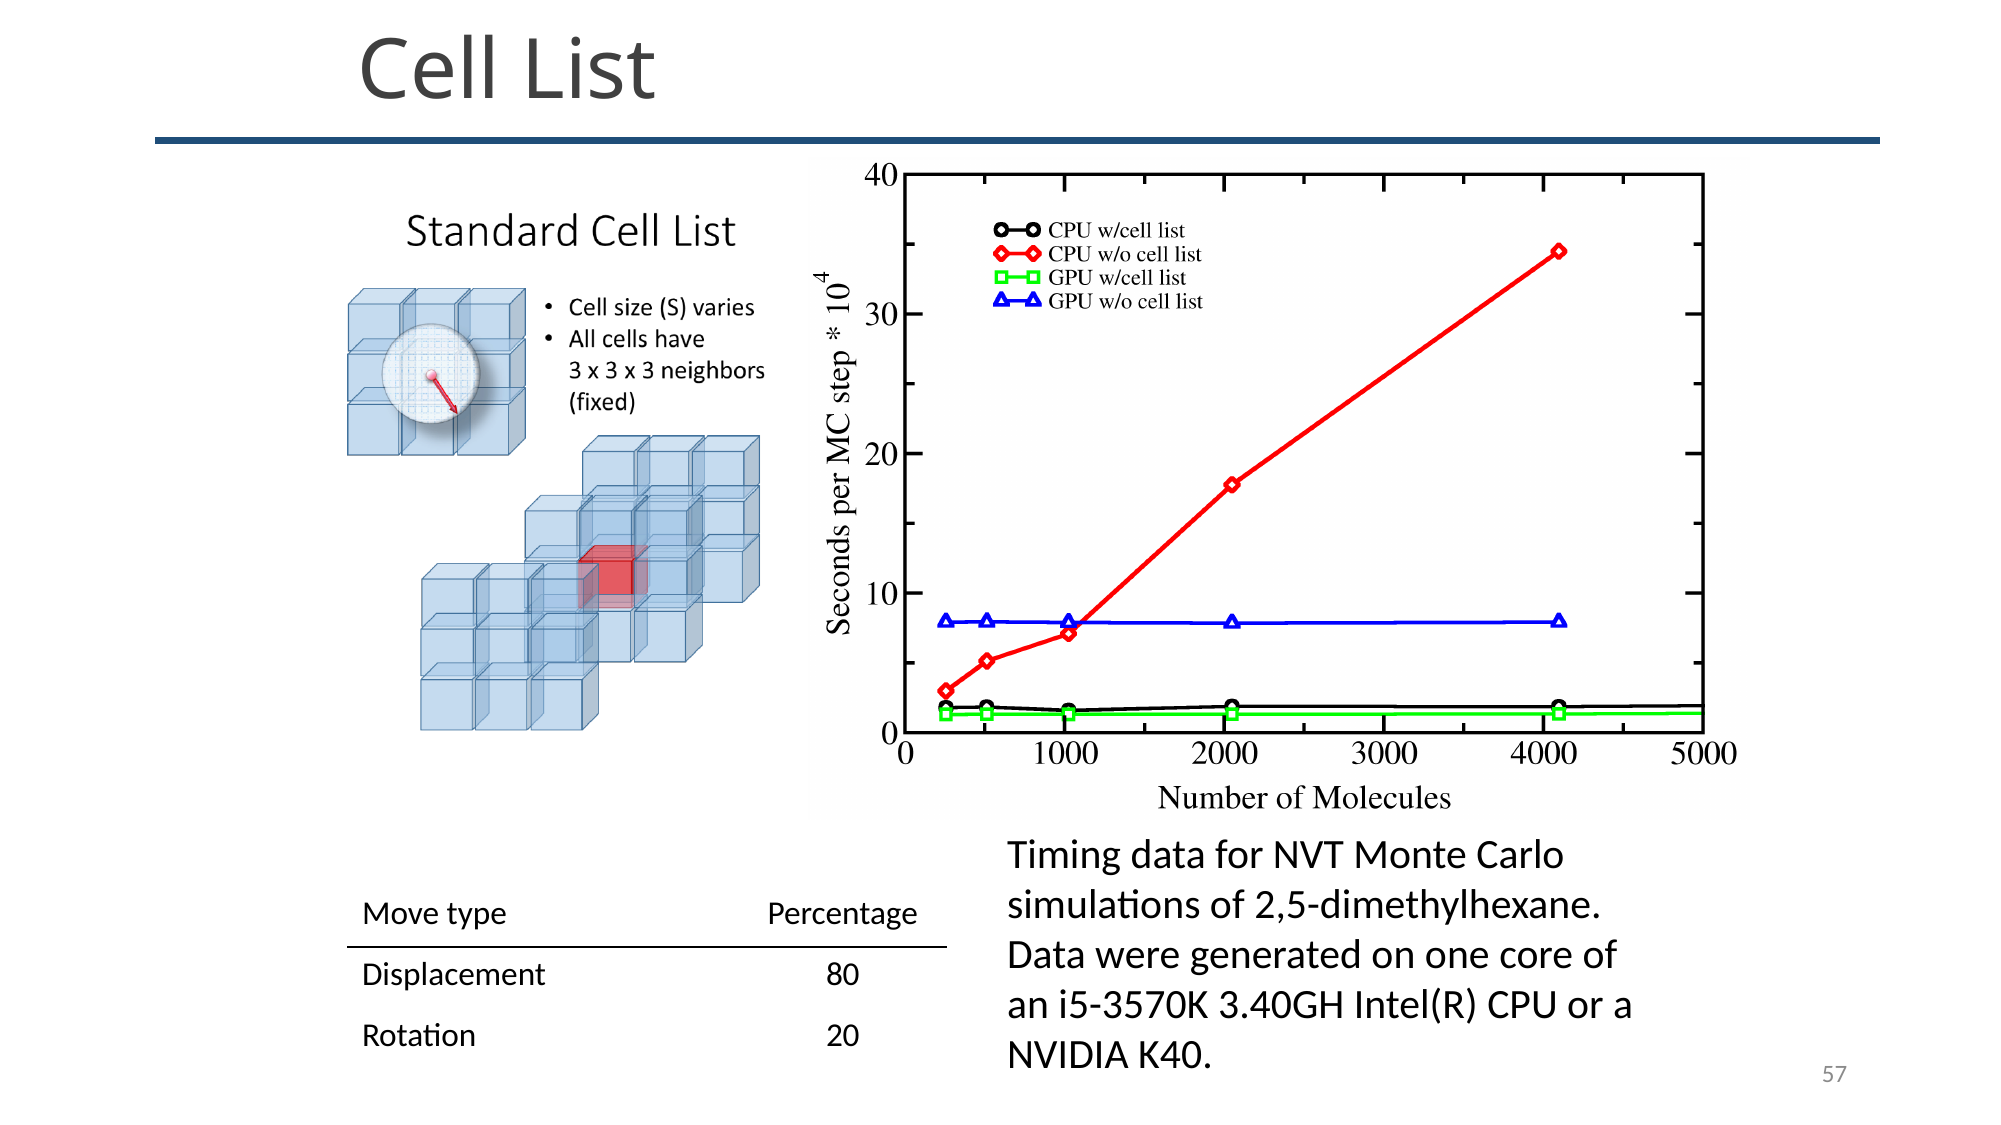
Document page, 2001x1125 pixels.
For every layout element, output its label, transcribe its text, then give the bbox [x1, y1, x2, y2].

picture [347, 204, 794, 745]
table_cell Displacement [347, 948, 739, 1008]
slide_number 57 [1412, 1042, 1863, 1103]
table_cell 20 [739, 1008, 947, 1069]
picture [808, 157, 1750, 820]
table_header Percentage [739, 886, 947, 946]
table_cell Rotation [347, 1008, 739, 1069]
table_cell 80 [739, 948, 947, 1008]
table_header Move type [347, 886, 739, 946]
text_box Timing data for NVT Monte Carlo simulations of 2,5-dimethylhexane. Data were generated on one core of an i5-3570K 3.40GH Intel(R) CPU or a NVIDIA K40. [992, 820, 1675, 1085]
text_box Cell List [343, 7, 944, 123]
